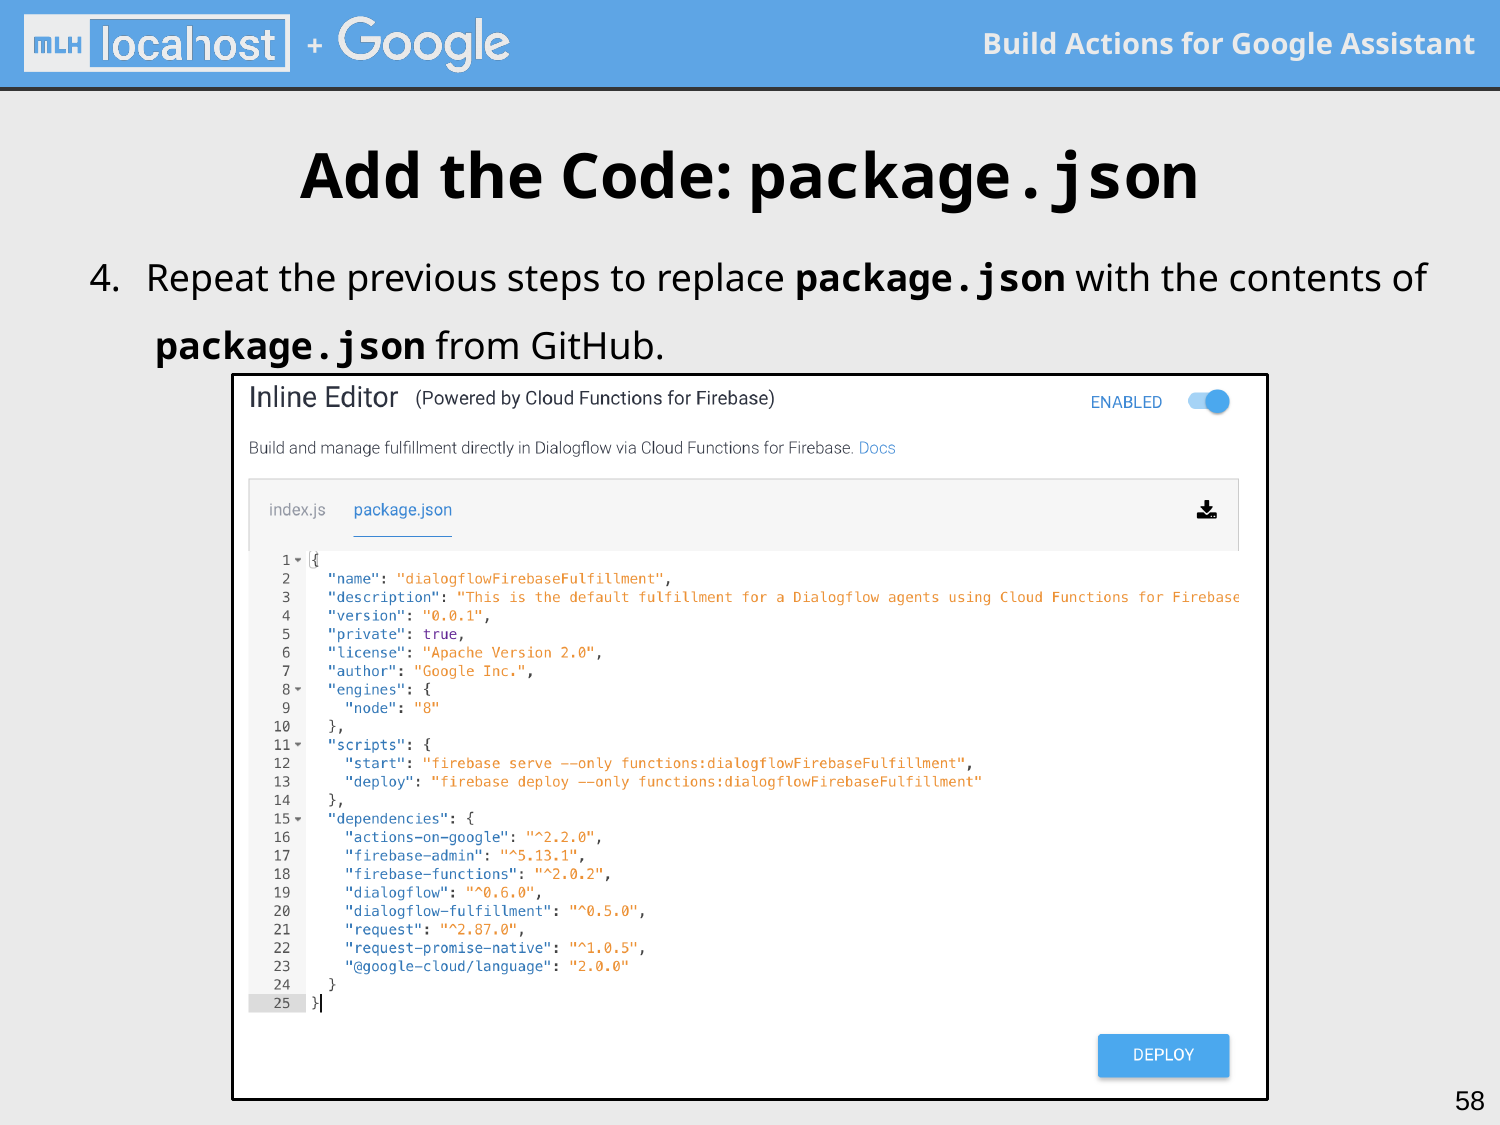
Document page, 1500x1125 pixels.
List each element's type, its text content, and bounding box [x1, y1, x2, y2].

picture [24, 14, 290, 72]
picture [338, 16, 510, 73]
text_box Add the Code: package.json [26, 106, 1474, 242]
picture [233, 375, 1267, 1098]
text_box Repeat the previous steps to replace package.json with the contents of package.json from GitHub. [55, 253, 1445, 345]
